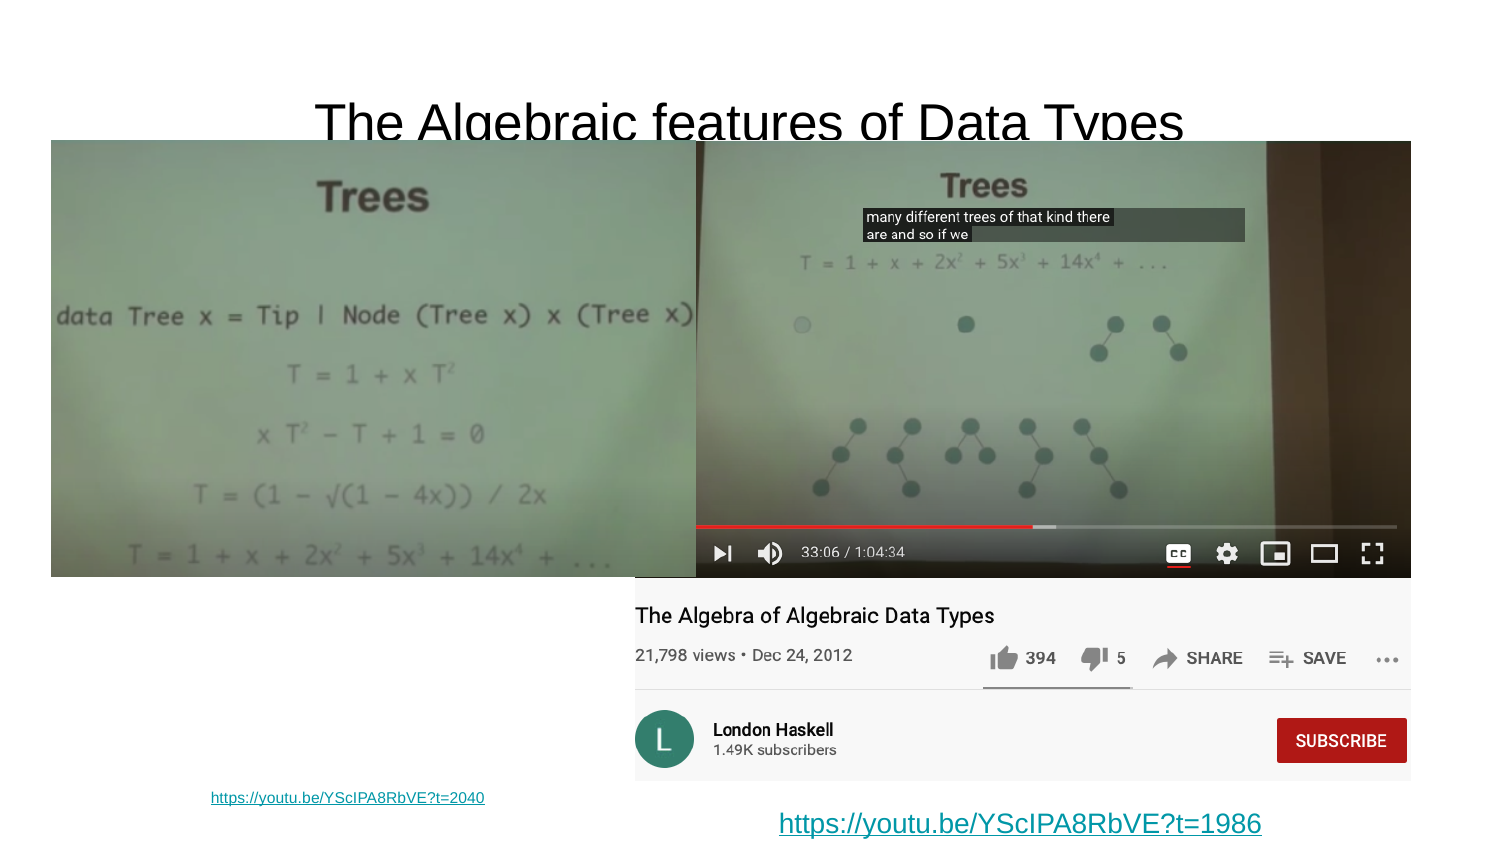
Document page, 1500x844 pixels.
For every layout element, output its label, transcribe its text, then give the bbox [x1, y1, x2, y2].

title The Algebraic features of Data Types [51, 72, 1449, 167]
picture [50, 140, 1411, 781]
text_box https://youtu.be/YScIPA8RbVE?t=2040 [196, 780, 500, 814]
text_box https://youtu.be/YScIPA8RbVE?t=1986 [764, 797, 1278, 844]
